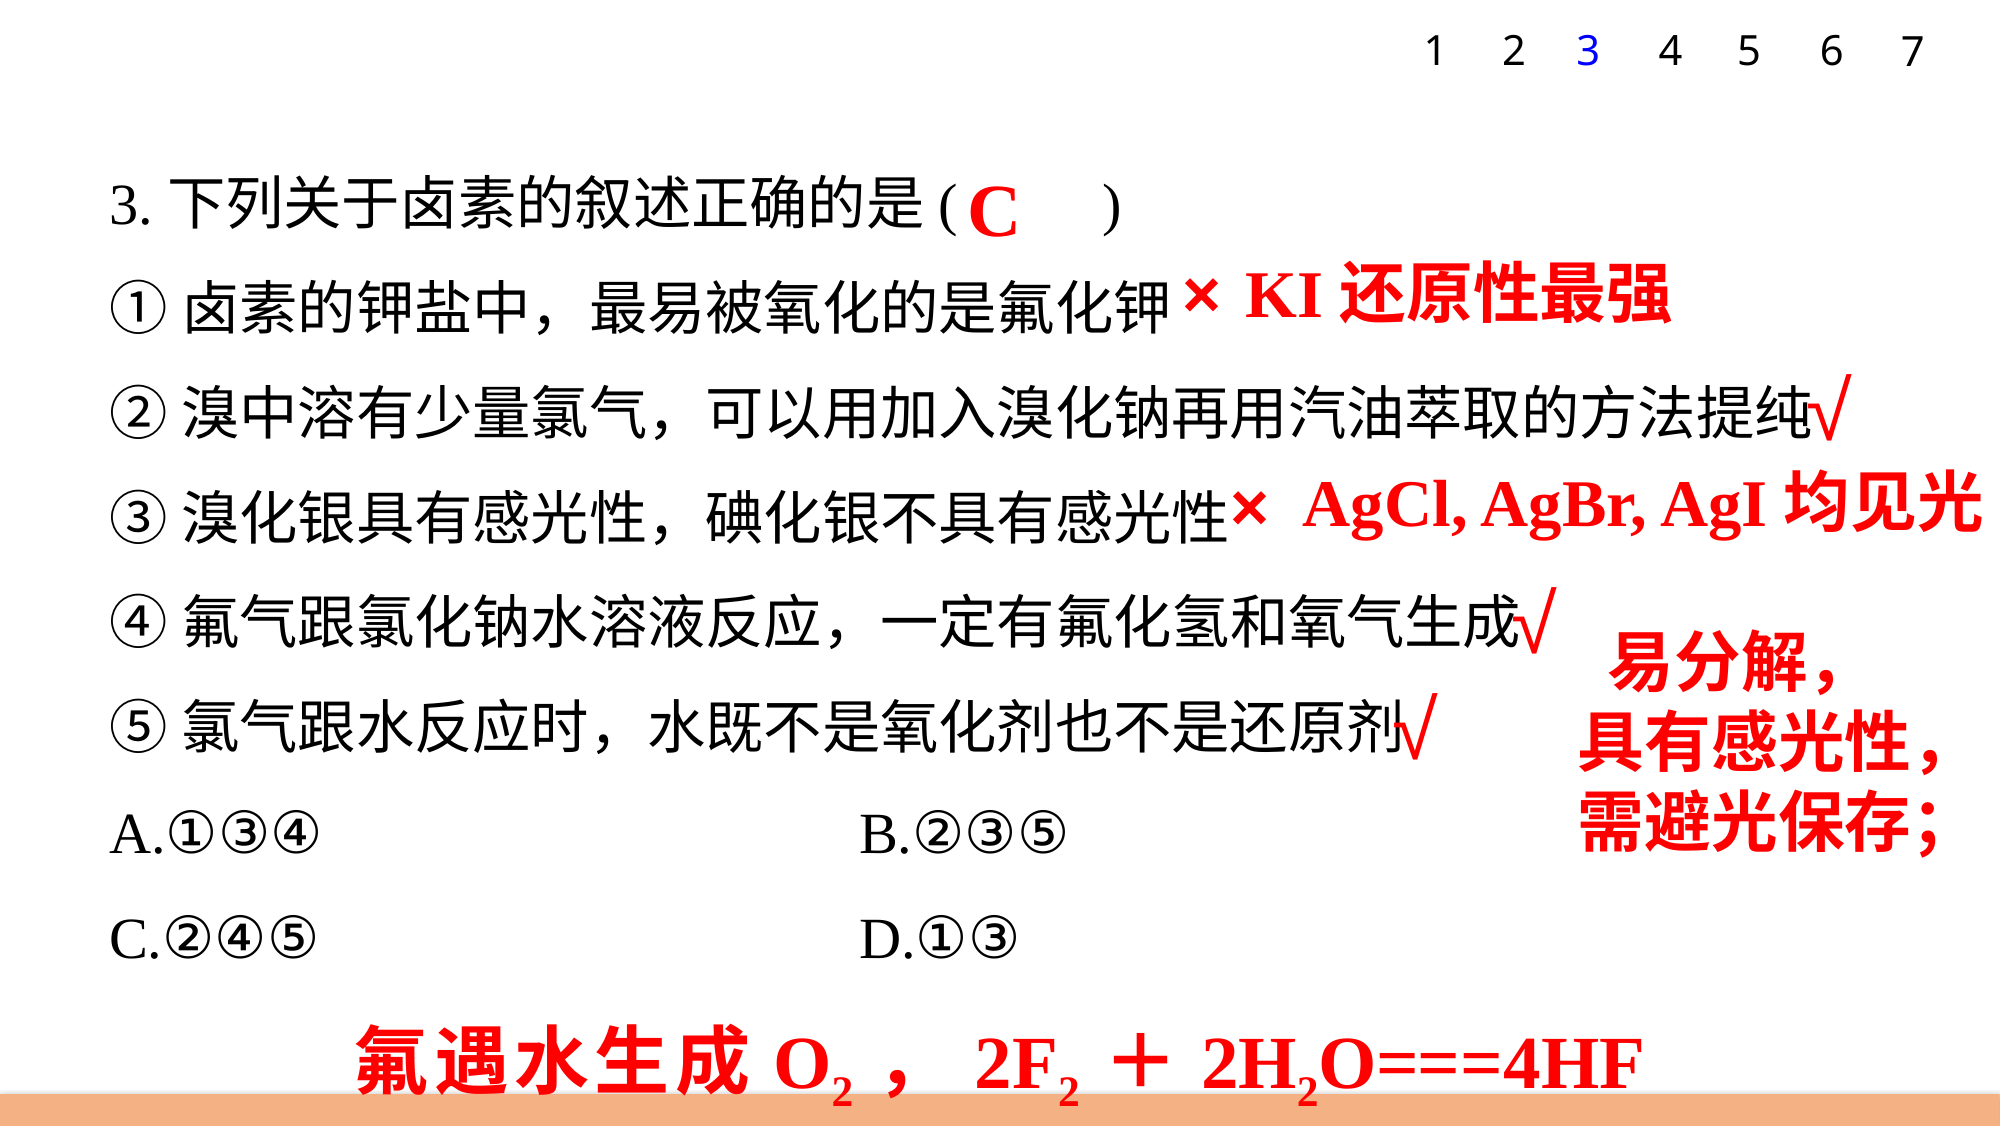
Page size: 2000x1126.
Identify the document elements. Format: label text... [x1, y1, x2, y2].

text_box × [1215, 456, 1284, 551]
text_box 2 [1484, 1, 1546, 97]
text_box × [1167, 243, 1230, 339]
text_box [0, 1093, 2000, 1126]
text_box 3.下列关于卤素的叙述正确的是( ) ①卤素的钾盐中，最易被氧化的是氟化钾 ②溴中溶有少量氯气，可以用加入溴化钠再用汽油萃取的方法提纯 ③溴化银具有感光性，碘化银不具有感光性 ④氟气跟氯化钠水溶液反应，一定有氟化氢和氧气生成 ⑤氯气跟水反应时，水既不是氧化剂也不是还原剂 A.①③④ B.②③⑤ C.②④⑤ D.①③ [89, 121, 1903, 981]
text_box AgCl, AgBr, AgI均见光 易分解， 具有感光性， 需避光保存； [1287, 452, 2000, 868]
text_box √ [1791, 350, 1868, 452]
text_box 4 [1637, 1, 1703, 97]
text_box 5 [1716, 1, 1782, 97]
text_box 7 [1879, 2, 1945, 98]
text_box 氟遇水生成O2，2F2＋2H2O===4HF＋O2 [339, 954, 1678, 1123]
text_box √ [1496, 562, 1572, 678]
text_box 3 [1563, 1, 1621, 97]
text_box 1 [1402, 1, 1468, 97]
text_box KI还原性最强 [1230, 243, 1689, 339]
text_box √ [1377, 668, 1453, 784]
text_box 6 [1798, 1, 1864, 97]
text_box C [953, 109, 1038, 260]
